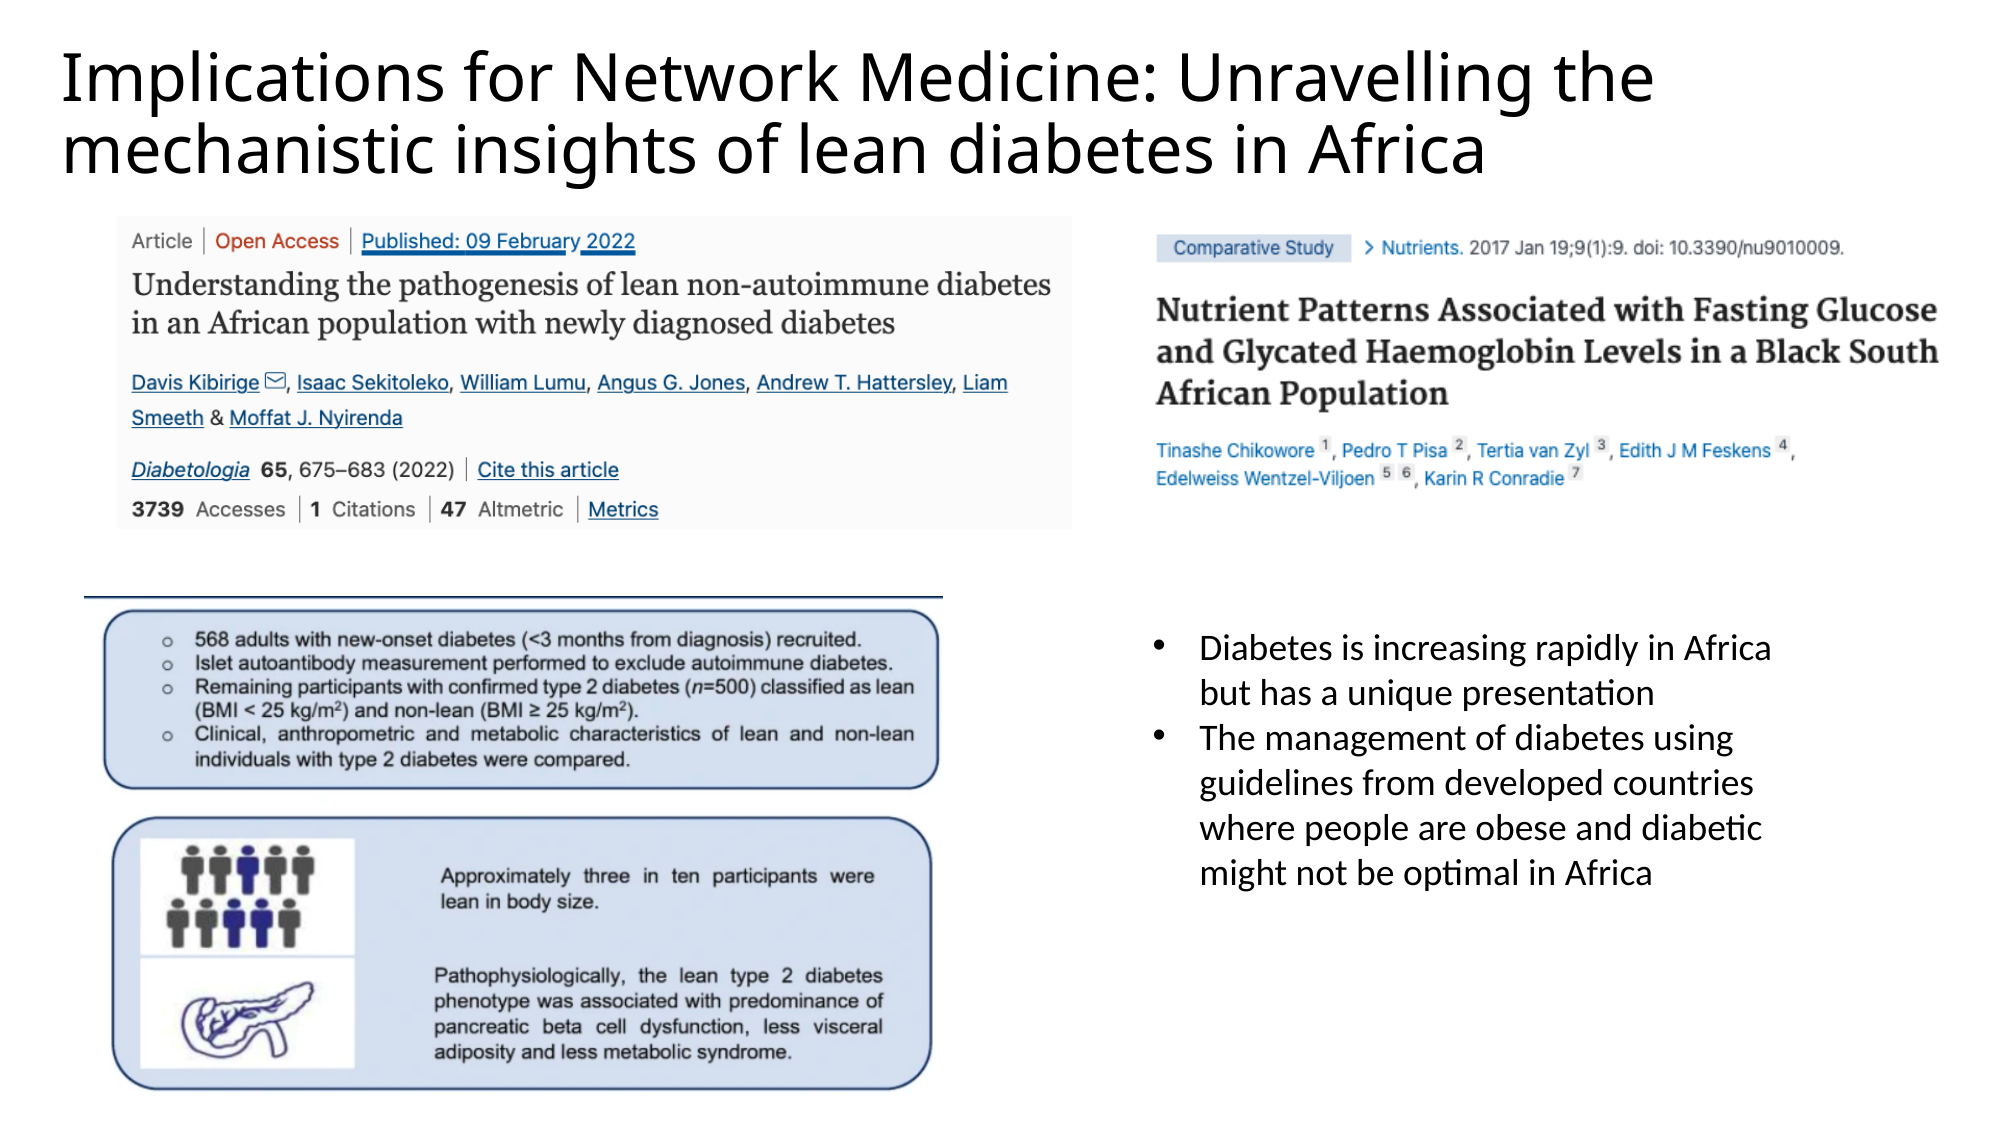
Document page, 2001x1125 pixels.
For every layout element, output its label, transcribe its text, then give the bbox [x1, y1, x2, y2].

title Implications for Network Medicine: Unravelling the mechanistic insights of lean diabetes in Africa [46, 42, 2000, 196]
picture [1137, 215, 1945, 507]
picture [84, 596, 943, 1097]
text_box Diabetes is increasing rapidly in Africa but has a unique presentation The management of diabetes using guidelines from developed countries where people are obese and diabetic might not be optimal in Africa [1137, 615, 1829, 900]
picture [117, 215, 1072, 529]
